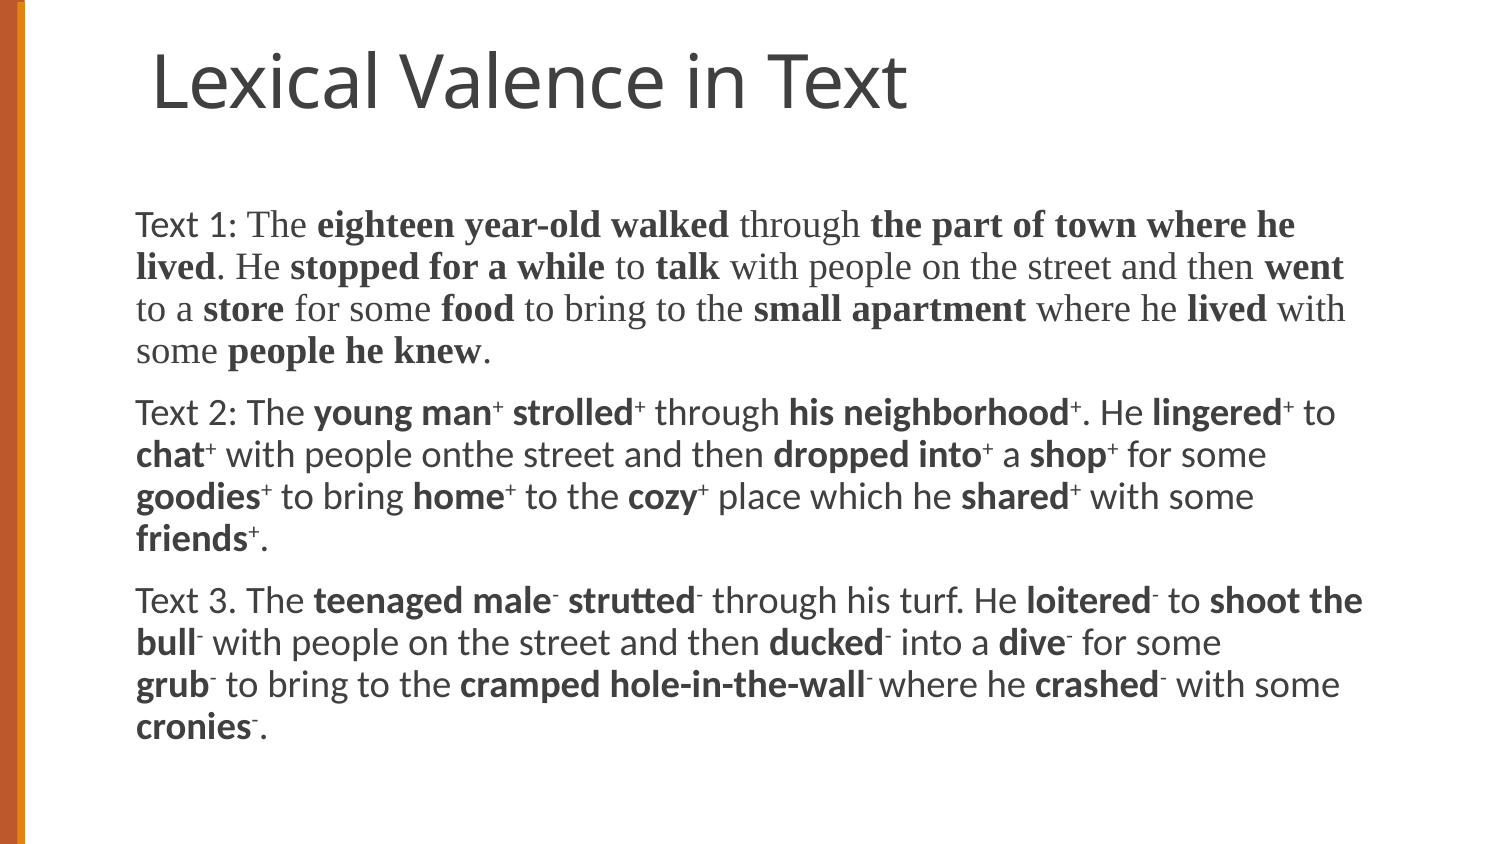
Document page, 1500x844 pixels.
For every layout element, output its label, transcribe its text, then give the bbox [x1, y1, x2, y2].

list Text 1: The eighteen year-old walked through the part of town where he lived. He stopped for a while to talk with people on the street and then went to a store for some food to bring to the small apartment where he lived with some people he knew. Text 2: The young man+ strolled+ through his neighborhood+. He lingered+ to chat+ with people onthe street and then dropped into+ a shop+ for some goodies+ to bring home+ to the cozy+ place which he shared+ with some friends+. Text 3. The teenaged male- strutted- through his turf. He loitered- to shoot the bull- with people on the street and then ducked- into a dive- for some grub- to bring to the cramped hole-in-the-wall- where he crashed- with some cronies-. [135, 196, 1373, 760]
title Lexical Valence in Text [135, 19, 1373, 132]
